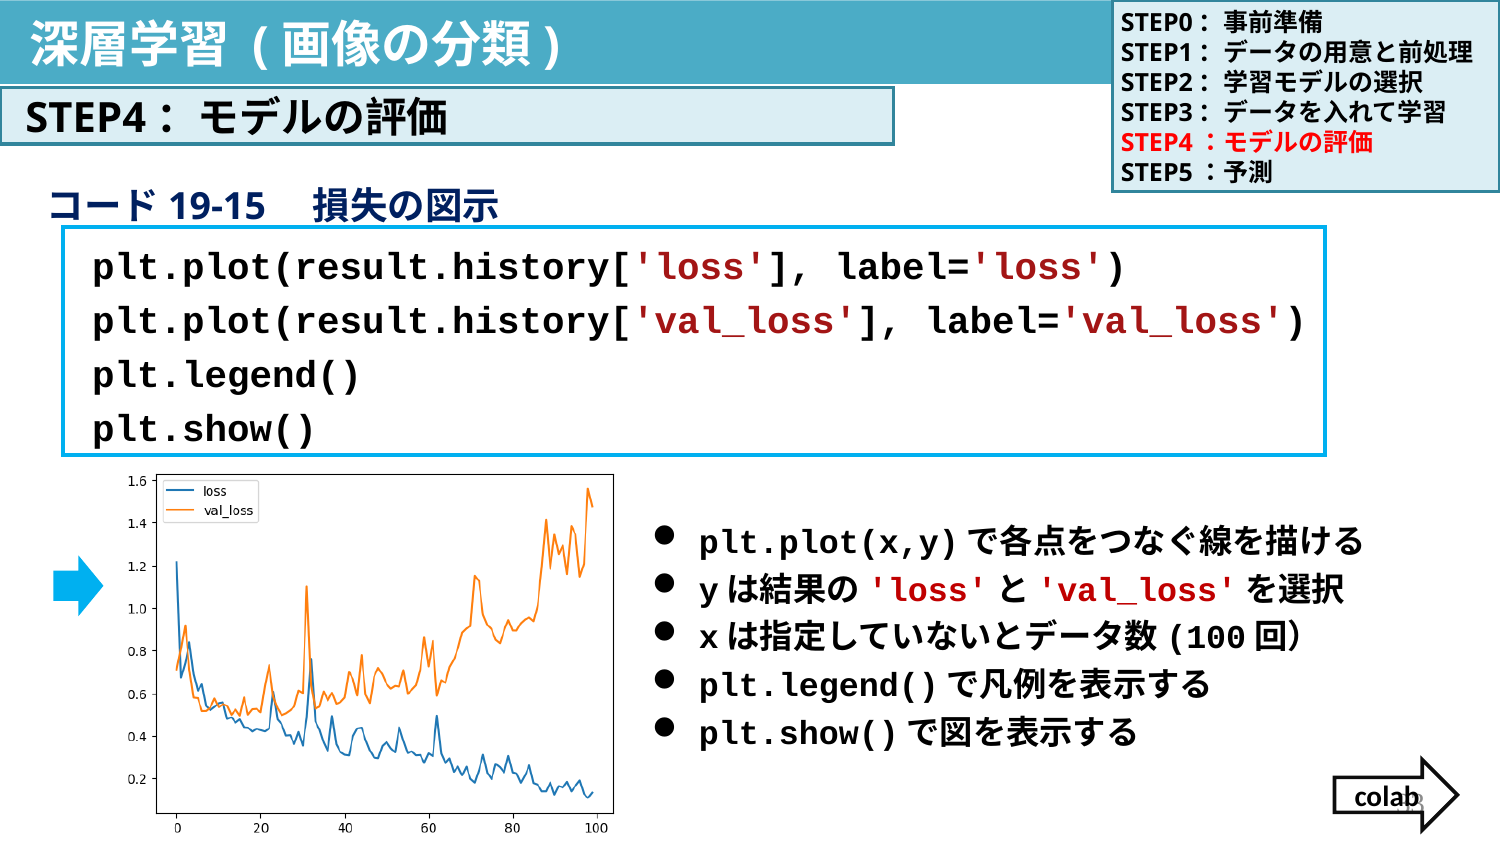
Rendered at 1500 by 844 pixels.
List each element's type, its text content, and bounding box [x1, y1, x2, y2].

text_box STEP0：事前準備 STEP1：データの用意と前処理 STEP2：学習モデルの選択 STEP3：データを入れて学習 STEP4：モデルの評価 STEP5：予測 [1112, 0, 1500, 192]
text_box colab [1334, 759, 1458, 828]
text_box plt.plot(x,y)で各点をつなぐ線を描ける yは結果の'loss'と'val_loss'を選択 xは指定していないとデータ数(100回） plt.legend()で凡例を表示する plt.show()で図を表示する [637, 504, 1381, 759]
text_box plt.plot(result.history['loss'], label='loss') plt.plot(result.history['val_loss'], label='val_loss') plt.legend() plt.show() [62, 227, 1325, 455]
text_box 深層学習 (画像の分類) [0, 0, 1112, 84]
text_box コード19-15 損失の図示 [9, 152, 1015, 235]
slide_number 33 [1080, 784, 1425, 831]
text_box STEP4：モデルの評価 [0, 87, 894, 144]
text_box [53, 555, 104, 617]
picture [117, 463, 621, 844]
